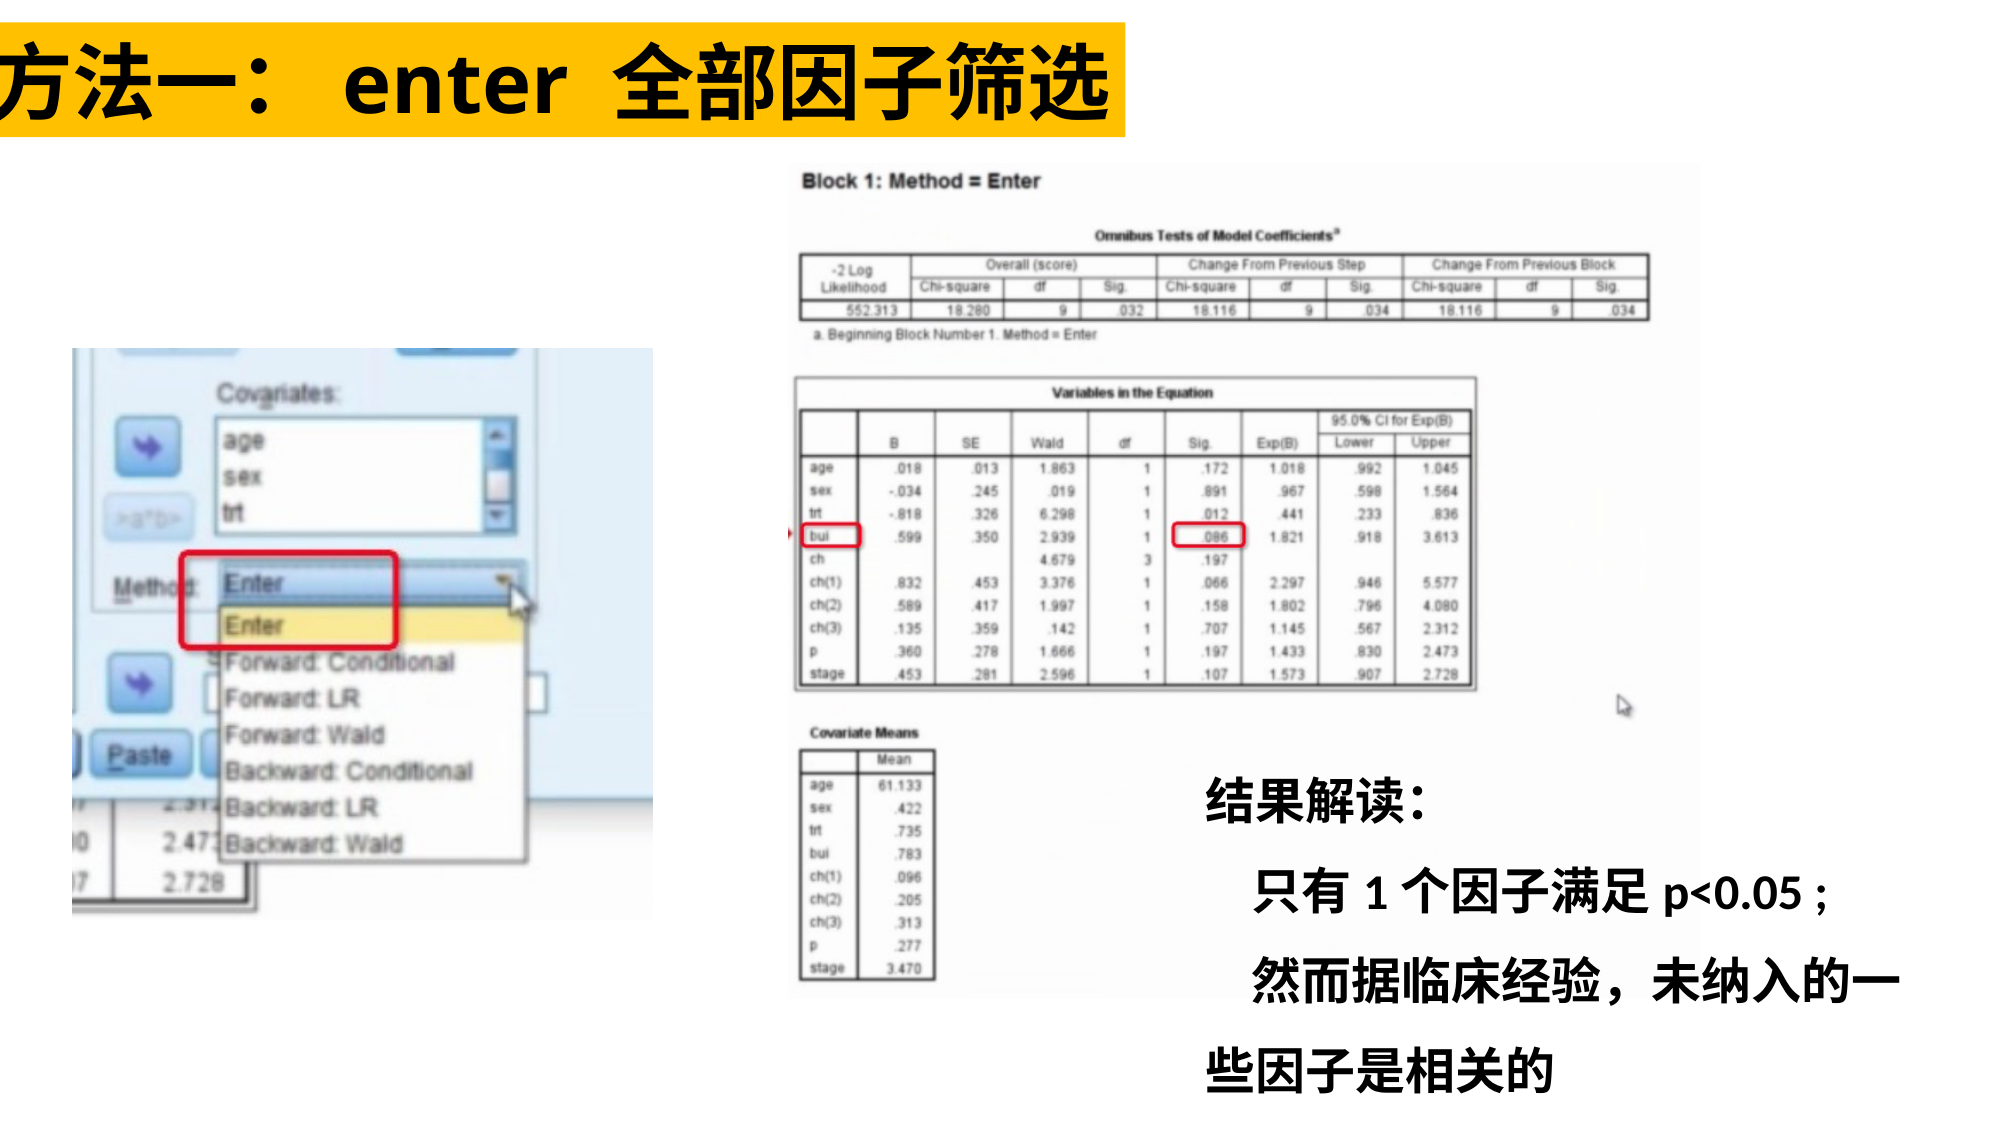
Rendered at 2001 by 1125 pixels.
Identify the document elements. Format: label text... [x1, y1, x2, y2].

text_box 方法一：enter 全部因子筛选 [0, 22, 1126, 138]
picture [788, 163, 1701, 999]
picture [72, 348, 653, 920]
text_box 结果解读： 只有1个因子满足p<0.05 ; 然而据临床经验，未纳入的一些因子是相关的 [1190, 732, 1937, 1108]
